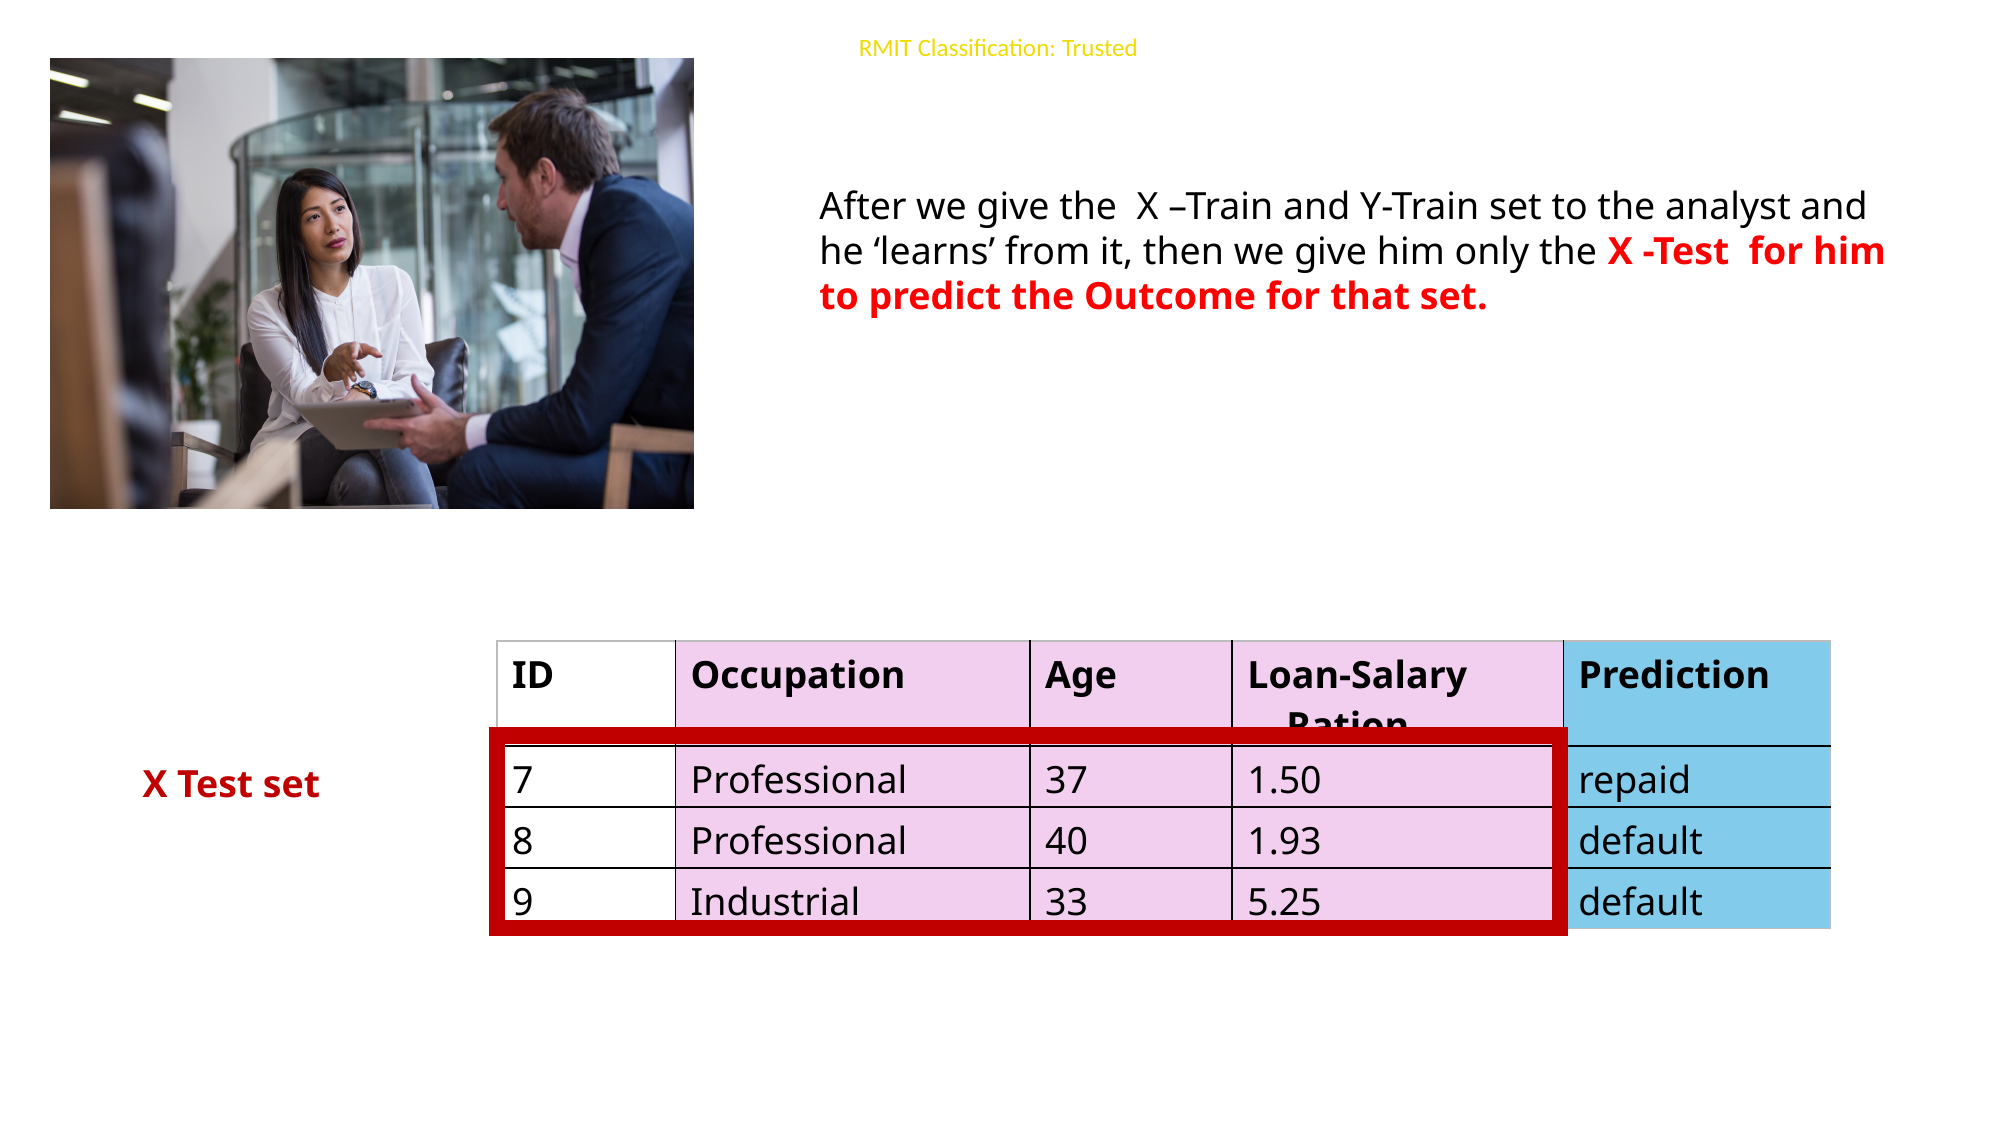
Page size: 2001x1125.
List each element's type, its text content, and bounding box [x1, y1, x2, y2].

table_header Prediction [1564, 642, 1829, 745]
table_header Age [1031, 642, 1231, 734]
table_cell repaid [1564, 747, 1829, 806]
table_cell default [1564, 808, 1829, 867]
table_header Occupation [676, 642, 1029, 734]
table_cell default [1564, 869, 1829, 928]
table_header ID [498, 642, 675, 734]
table_header Loan-Salary Ration [1233, 642, 1563, 745]
picture [49, 58, 695, 510]
text_box X Test set [127, 752, 336, 813]
text_box After we give the X –Train and Y-Train set to the analyst and he ‘learns’ from it, then we give him only the X -Test for him to predict the Outcome for that set. [804, 174, 1928, 325]
text_box [495, 734, 1562, 930]
